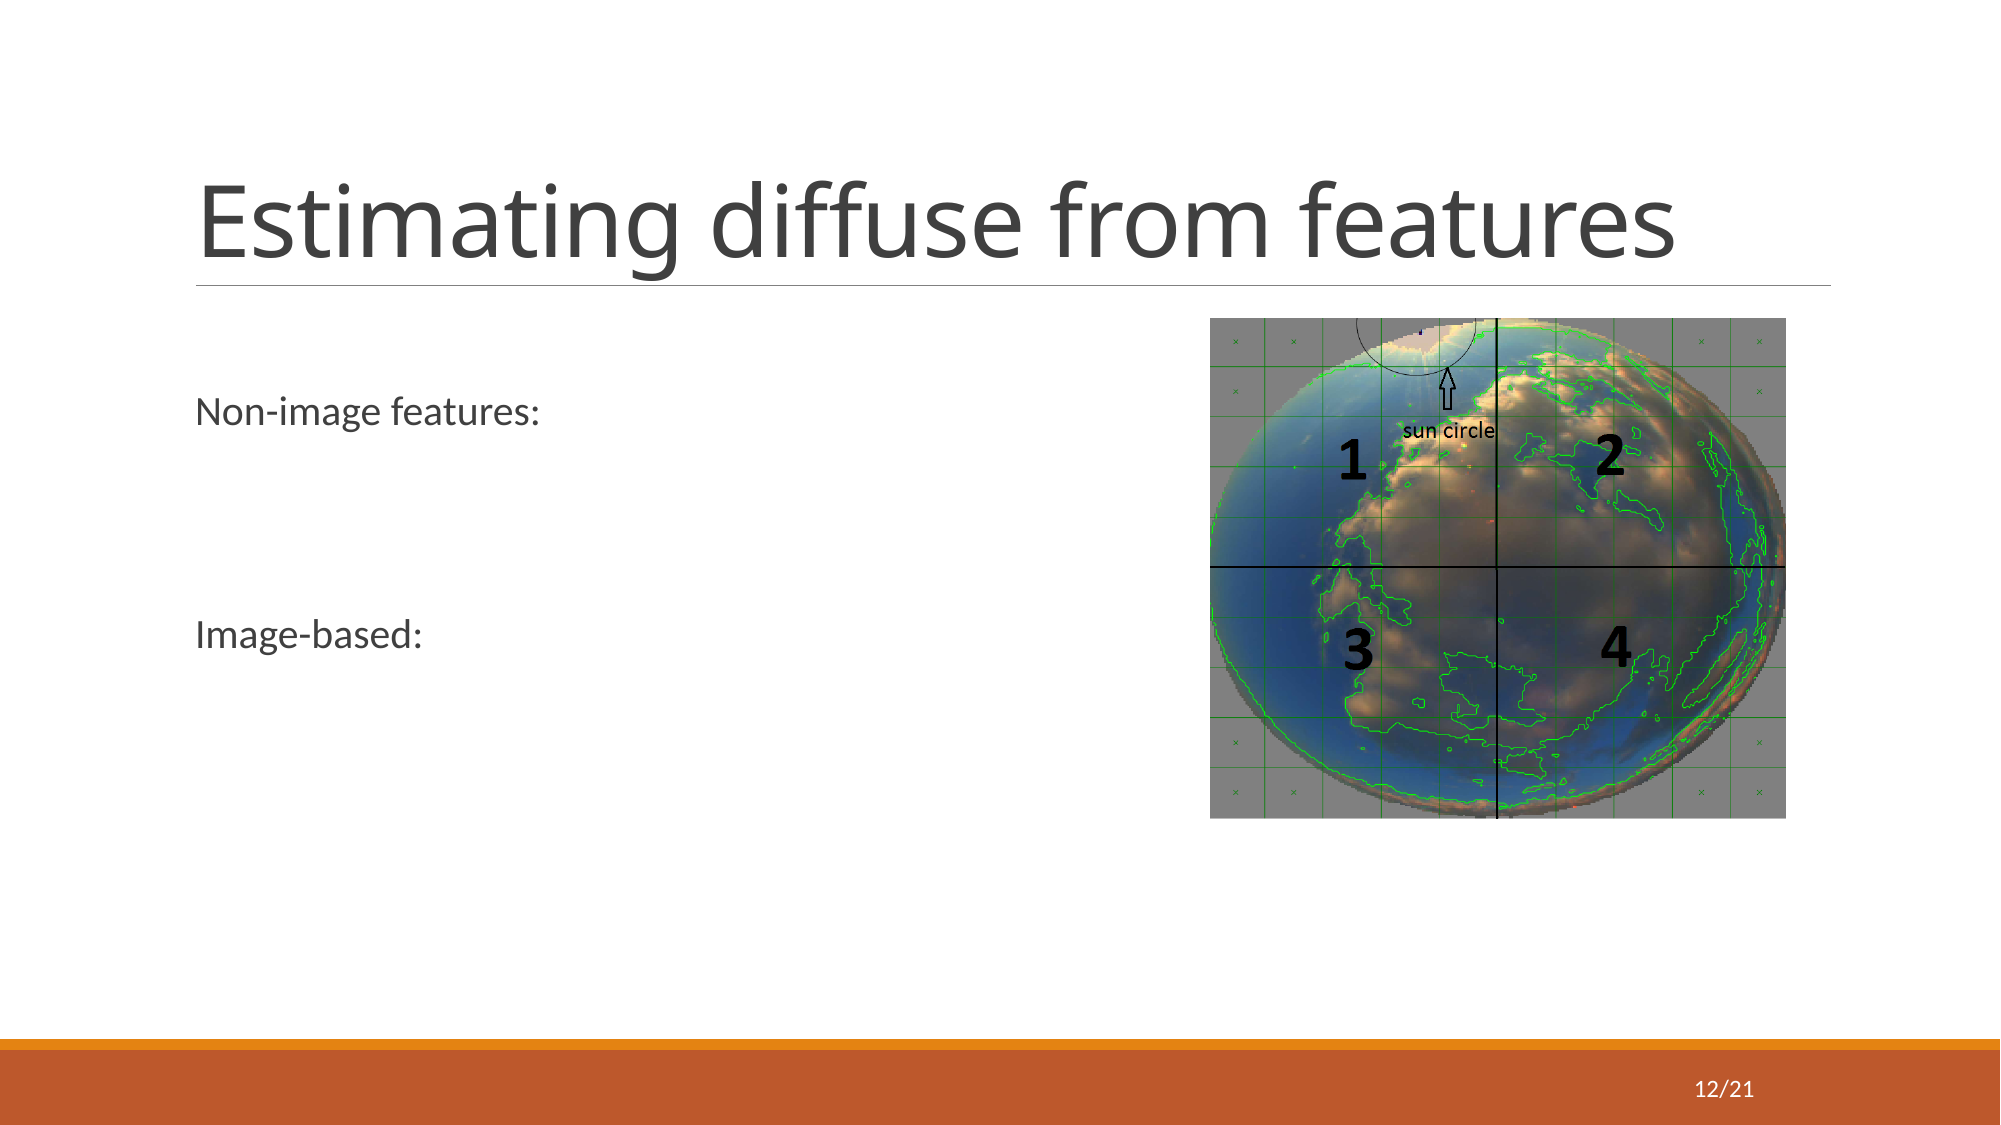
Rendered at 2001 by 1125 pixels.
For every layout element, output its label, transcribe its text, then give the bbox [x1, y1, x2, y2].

picture [1210, 317, 1786, 820]
title Estimating diffuse from features [180, 47, 1830, 285]
